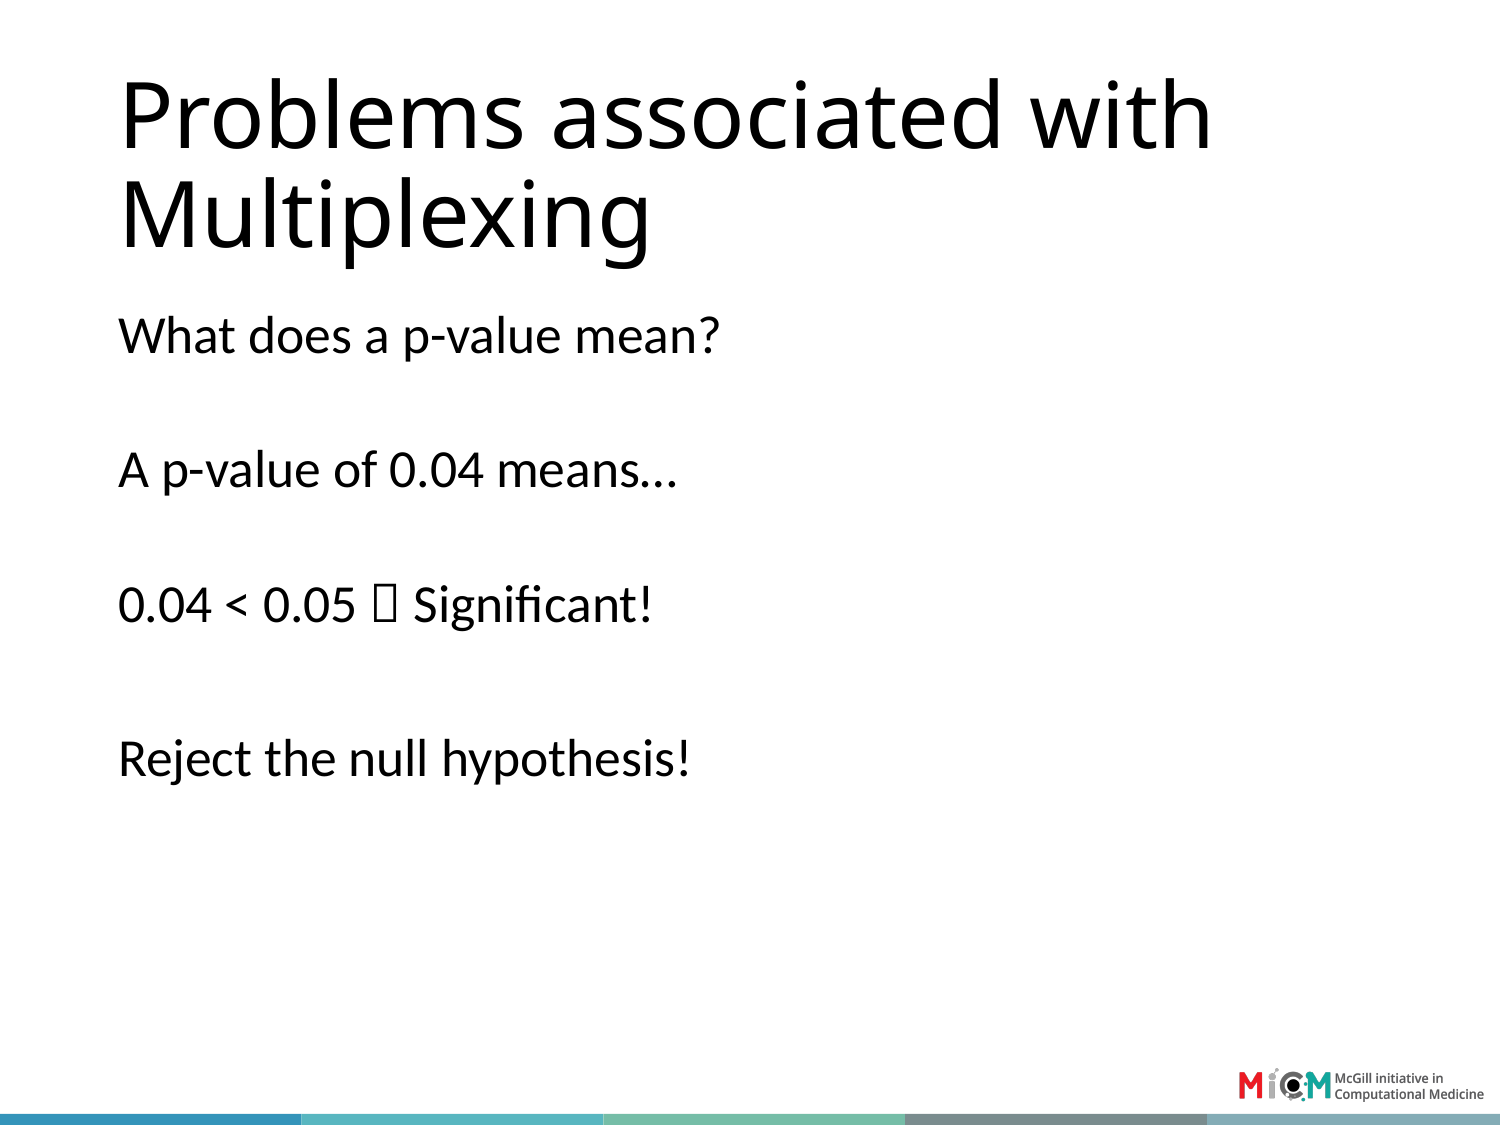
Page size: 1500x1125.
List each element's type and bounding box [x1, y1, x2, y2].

picture [1211, 1051, 1500, 1122]
title [103, 59, 1397, 278]
list [103, 299, 1443, 1014]
